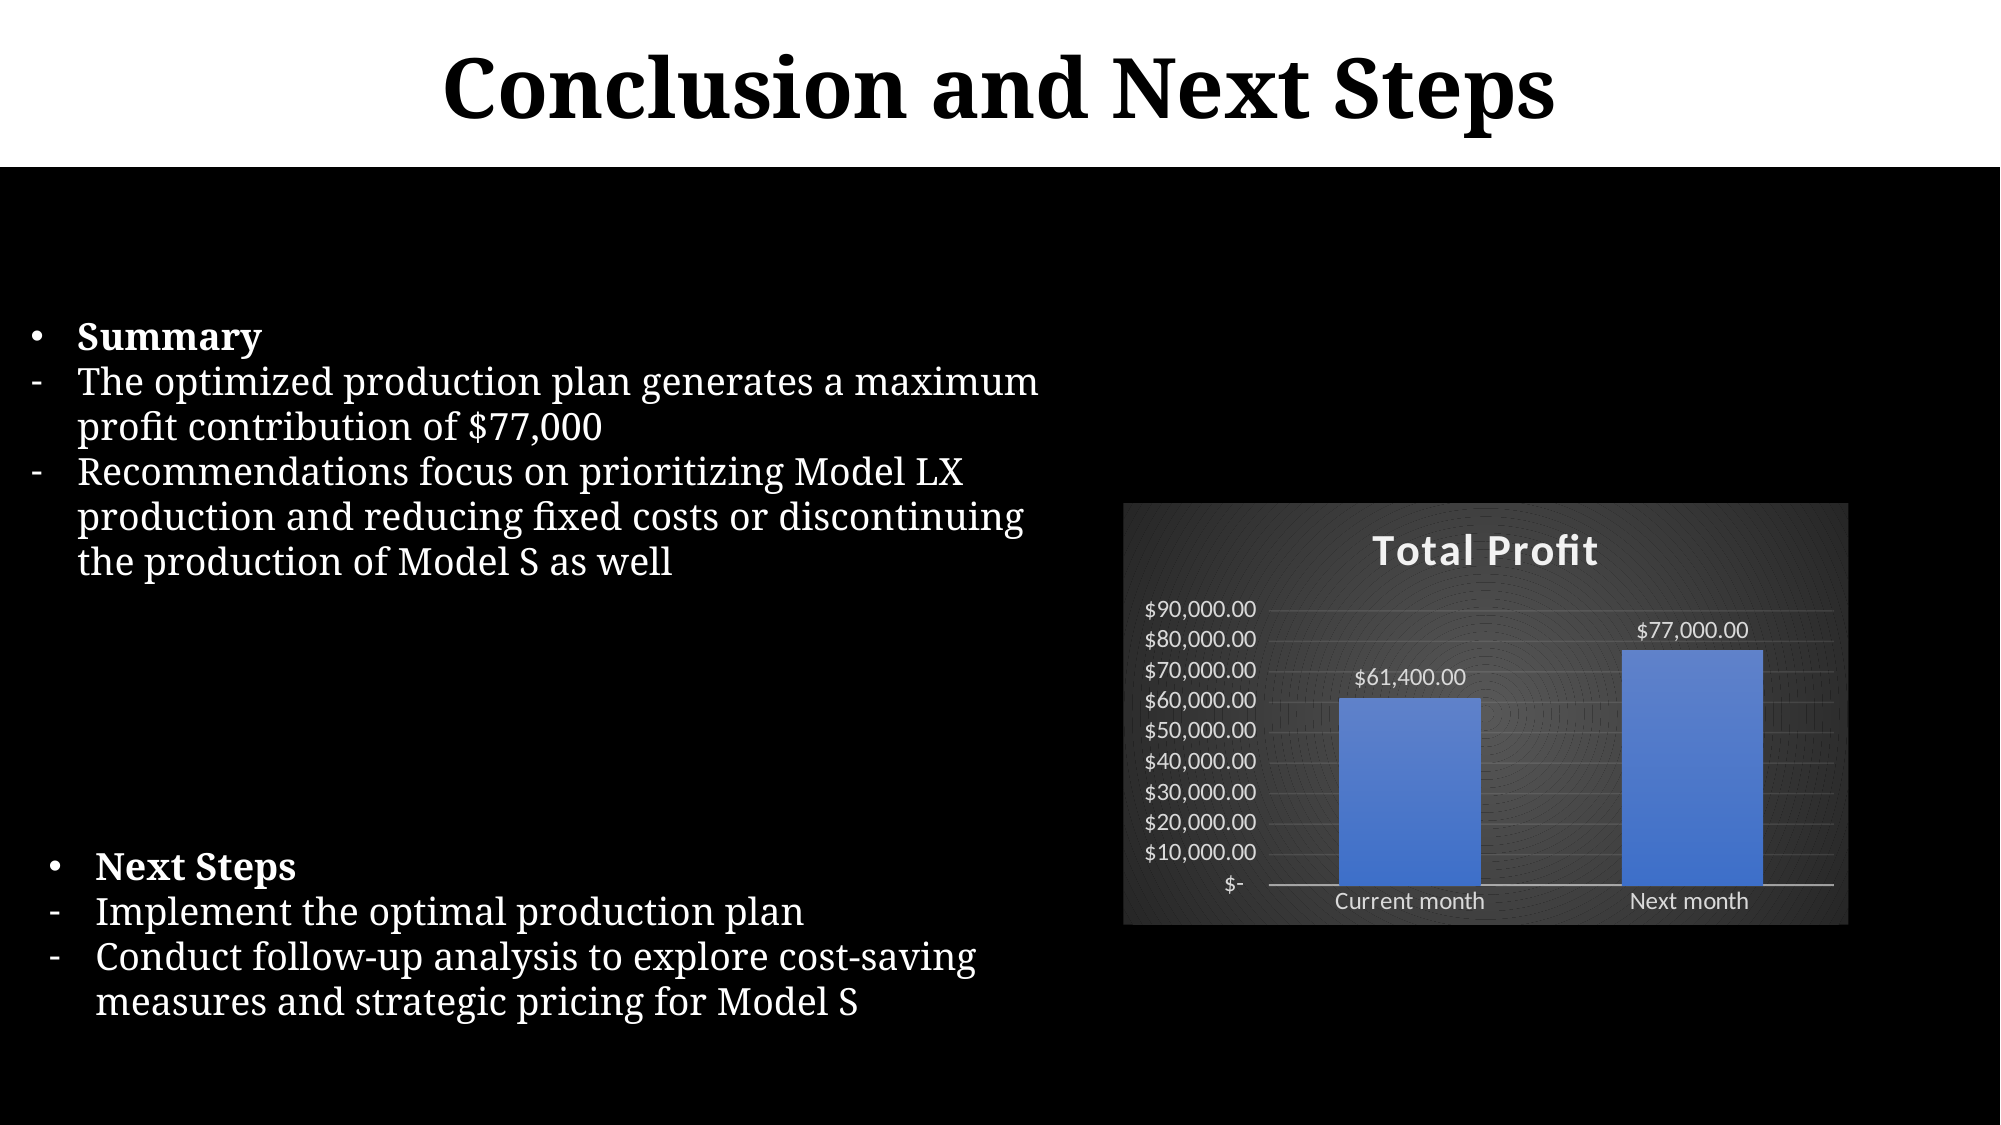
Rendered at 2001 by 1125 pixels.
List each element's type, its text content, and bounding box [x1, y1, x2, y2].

chart [1123, 503, 1849, 925]
text_box Conclusion and Next Steps [33, 27, 1967, 143]
text_box Next Steps Implement the optimal production plan Conduct follow-up analysis to explore cost-saving measures and strategic pricing for Model S [33, 836, 1029, 1076]
text_box [0, 167, 2000, 1125]
text_box Summary The optimized production plan generates a maximum profit contribution of $77,000 Recommendations focus on prioritizing Model LX production and reducing fixed costs or discontinuing the production of Model S as well [15, 305, 1090, 591]
